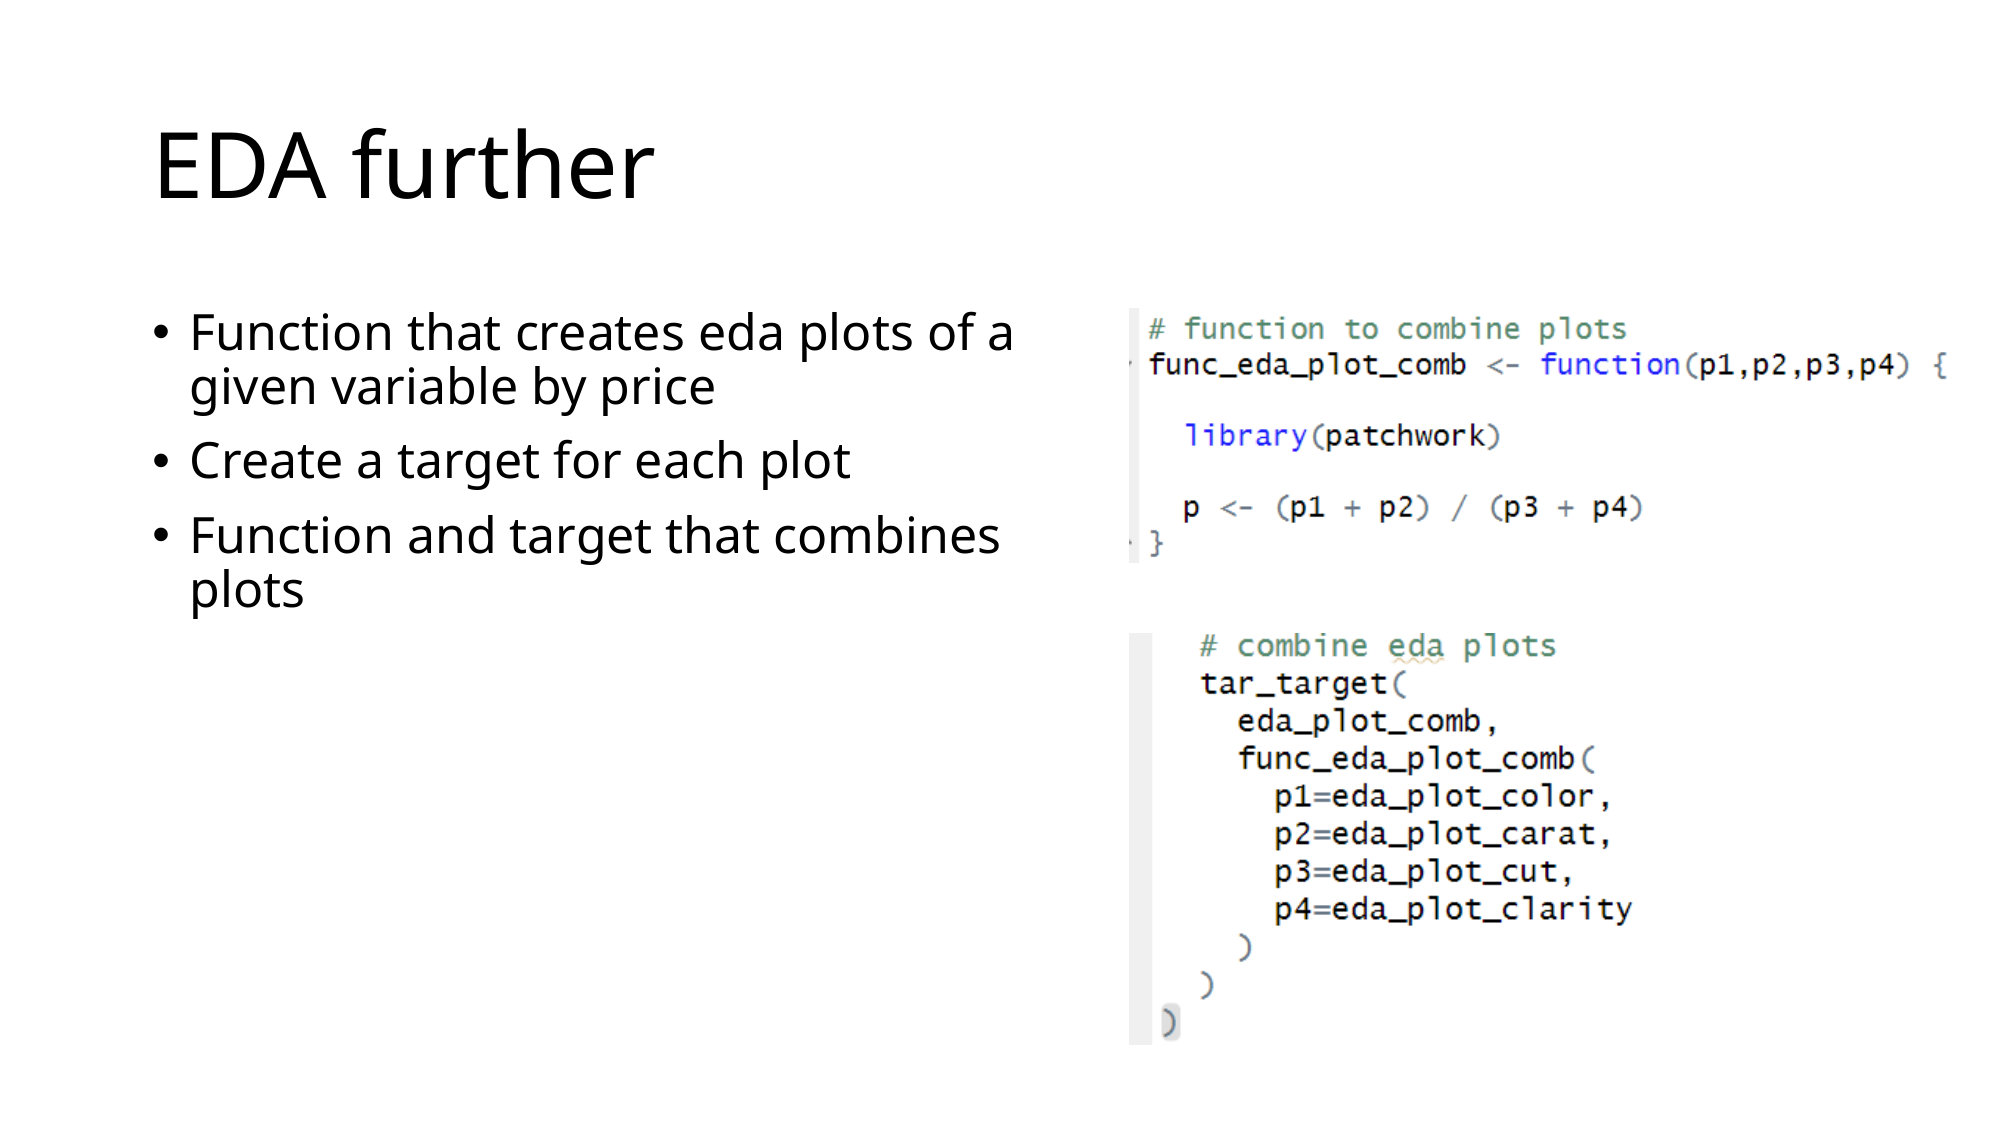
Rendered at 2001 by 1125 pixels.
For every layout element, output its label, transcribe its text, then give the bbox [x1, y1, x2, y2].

title EDA further [137, 59, 1863, 278]
list Function that creates eda plots of a given variable by price Create a target for each plot Function and target that combines plots [137, 299, 1086, 1014]
picture [1128, 633, 1674, 1046]
picture [1128, 308, 1957, 563]
